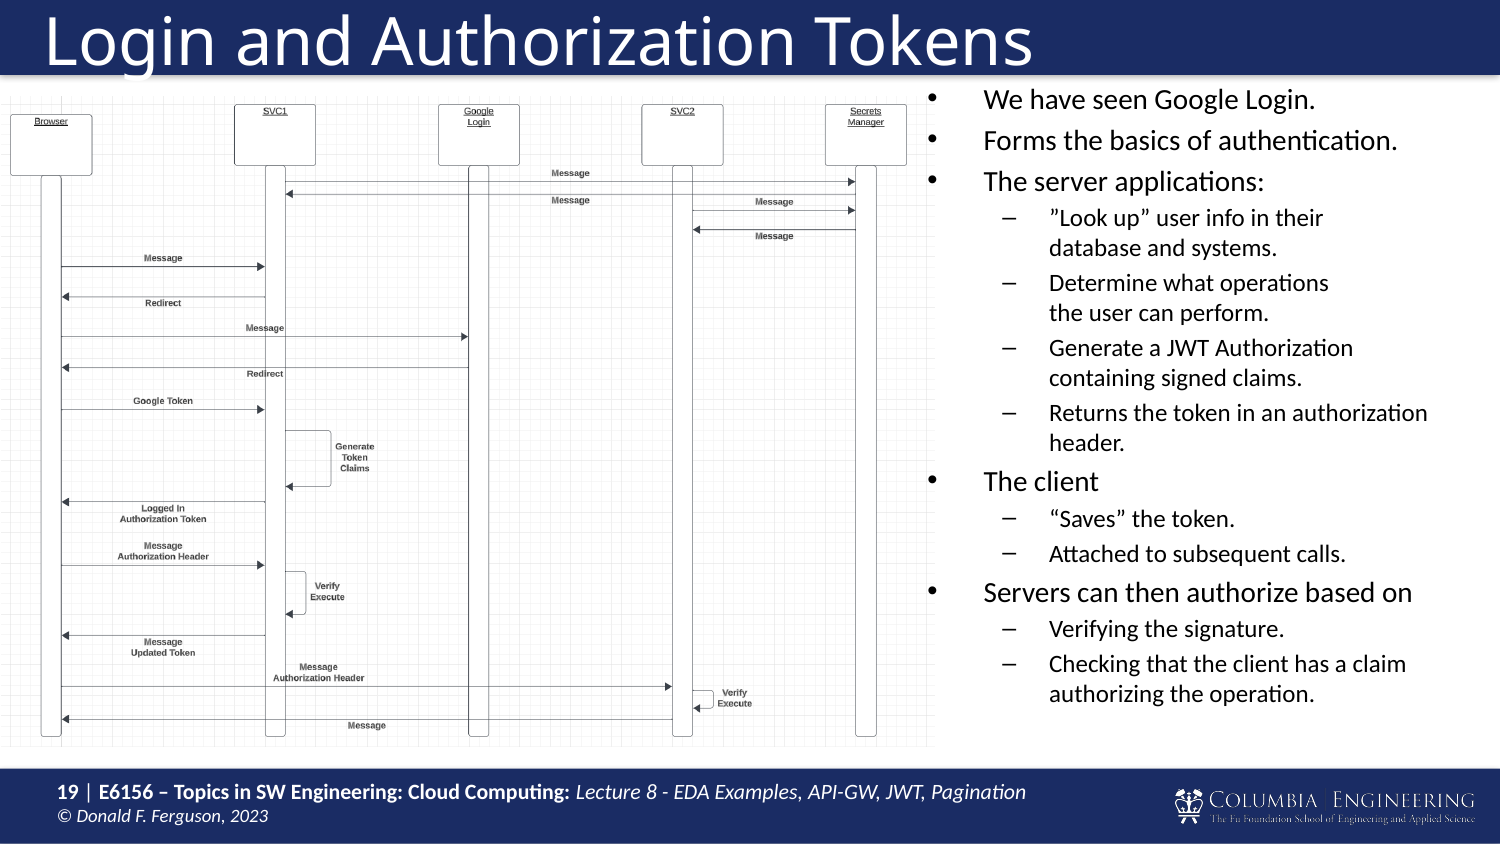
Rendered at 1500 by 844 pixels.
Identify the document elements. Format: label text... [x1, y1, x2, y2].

picture [1, 96, 935, 747]
list We have seen Google Login. Forms the basics of authentication. The server applications: ”Look up” user info in their database and systems. Determine what operations the user can perform. Generate a JWT Authorization containing signed claims. Returns the token in an authorization header. The client “Saves” the token. Attached to subsequent calls. Servers can then authorize based on Verifying the signature. Checking that the client has a claim authorizing the operation. [912, 72, 1482, 760]
title Login and Authorization Tokens [28, 0, 1450, 73]
